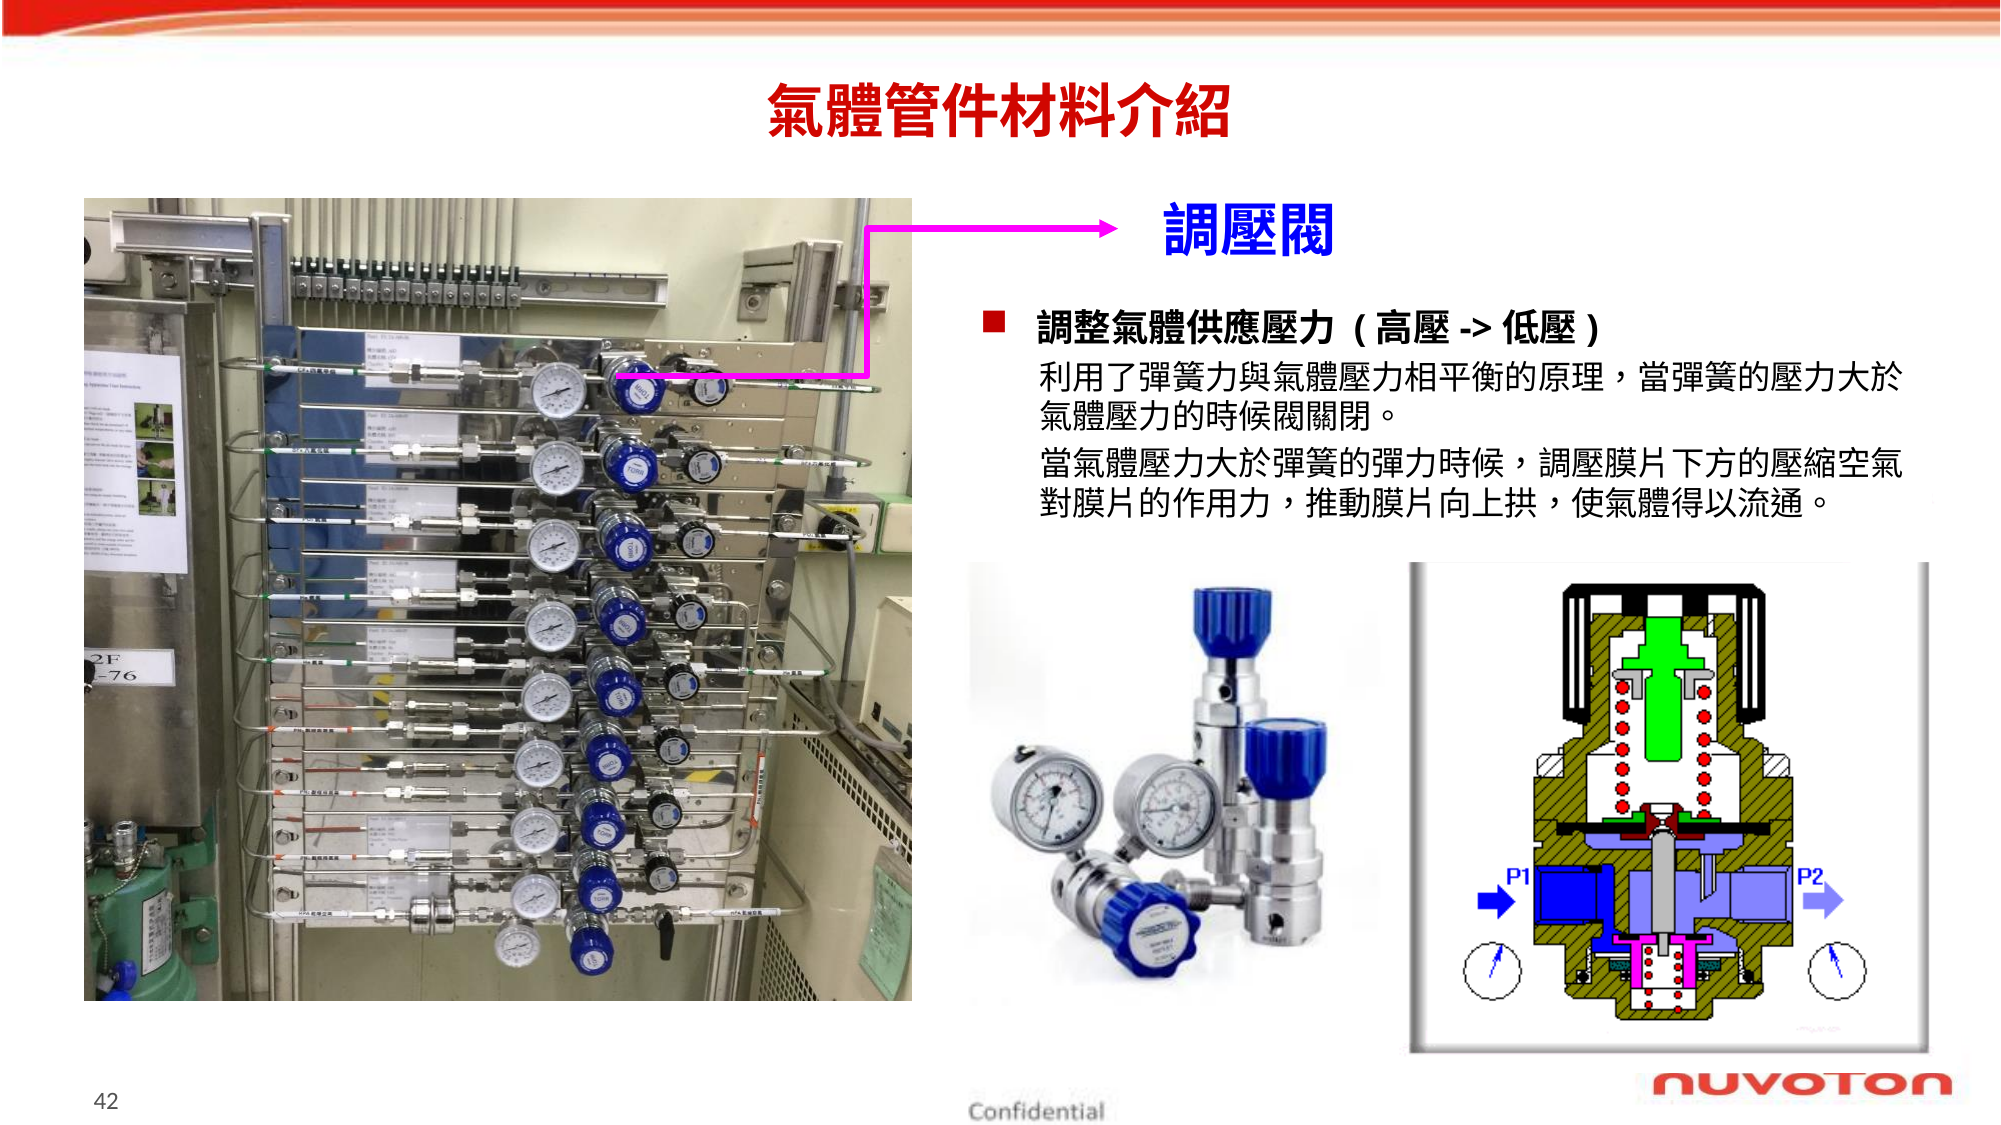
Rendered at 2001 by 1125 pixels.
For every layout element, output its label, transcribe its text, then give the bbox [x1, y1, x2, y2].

text_box 調壓閥 [1147, 185, 1620, 271]
list 調整氣體供應壓力 (高壓->低壓) 利用了彈簧力與氣體壓力相平衡的原理，當彈簧的壓力大於氣體壓力的時候閥關閉。 當氣體壓力大於彈簧的彈力時候，調壓膜片下方的壓縮空氣對膜片的作用力，推動膜片向上拱，使氣體得以流通。 [965, 296, 1932, 560]
slide_number 41 [0, 1069, 213, 1125]
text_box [615, 228, 1119, 377]
title 氣體管件材料介紹 [99, 66, 1900, 149]
picture [2, 0, 2001, 1125]
